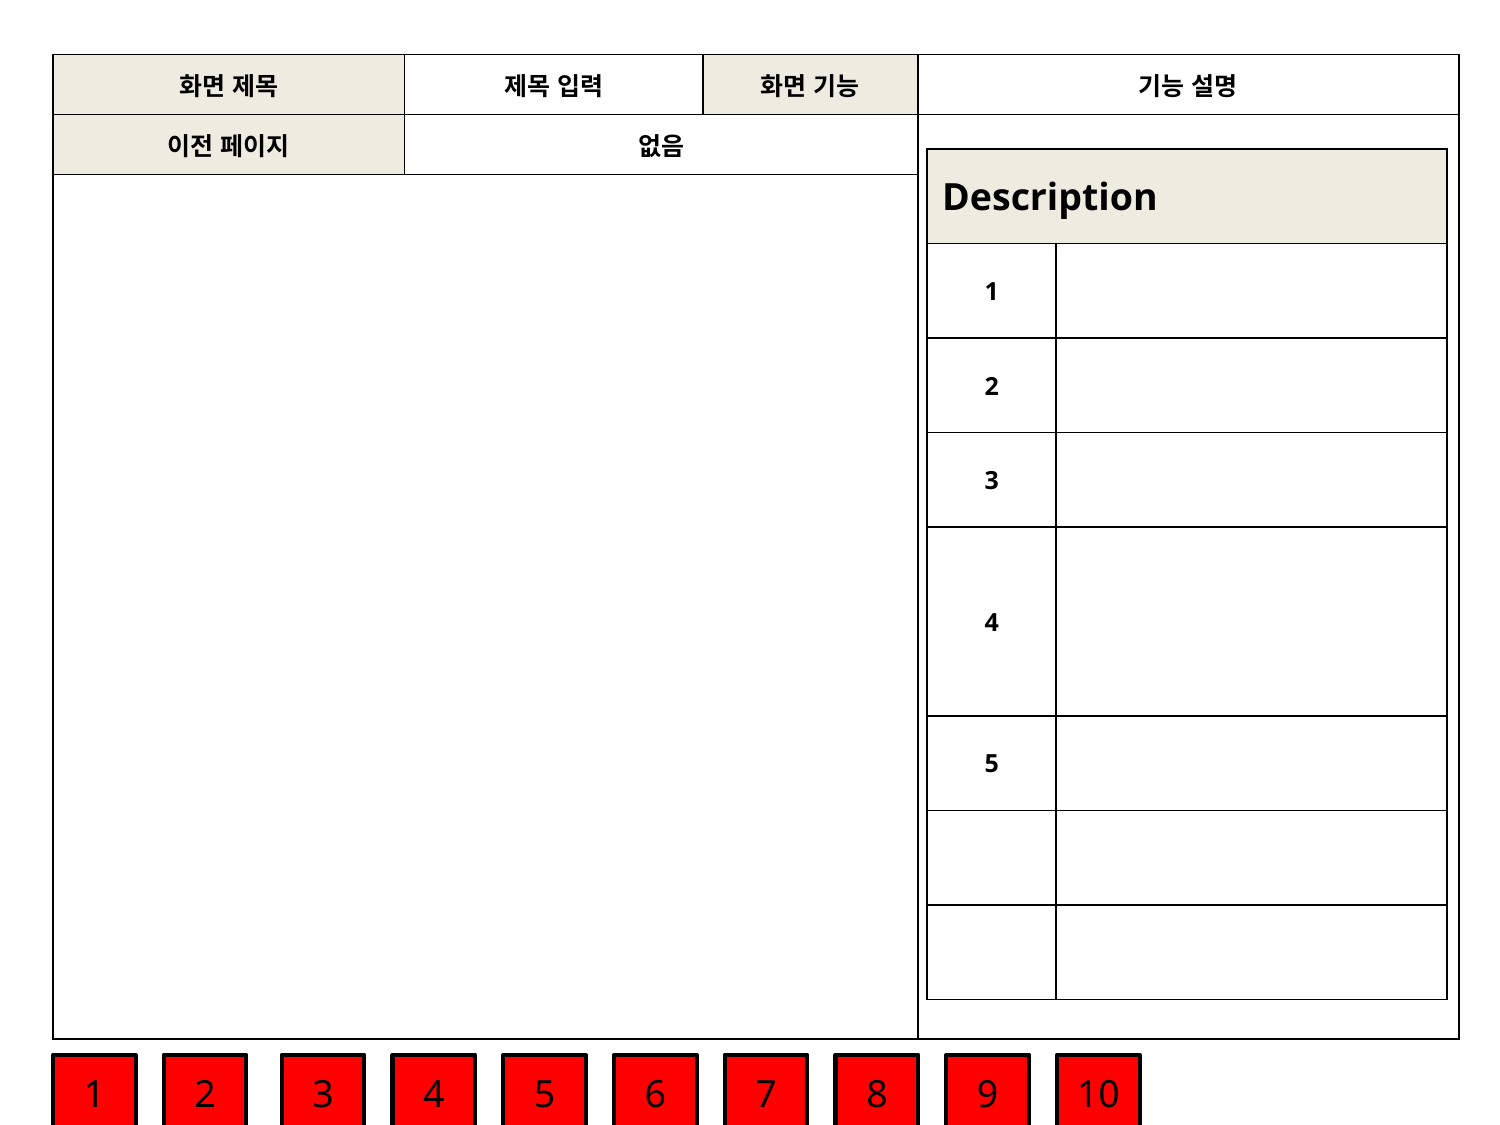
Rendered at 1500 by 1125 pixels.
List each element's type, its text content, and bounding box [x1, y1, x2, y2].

text_box 4 [390, 1053, 477, 1125]
table_header Description [928, 150, 1446, 243]
table_cell 5 [928, 717, 1055, 810]
text_box 8 [833, 1053, 920, 1125]
text_box 3 [280, 1053, 366, 1125]
table_cell [1057, 339, 1446, 432]
text_box 10 [1055, 1053, 1142, 1125]
table_header 화면 제목 [54, 55, 404, 114]
table_header 제목 입력 [405, 55, 702, 114]
text_box 1 [51, 1053, 138, 1125]
text_box 2 [162, 1053, 248, 1125]
text_box 5 [501, 1053, 588, 1125]
table_cell 3 [928, 433, 1055, 526]
text_box 7 [723, 1053, 809, 1125]
table_cell [919, 115, 1458, 1038]
table_cell 4 [928, 528, 1055, 715]
table_cell 없음 [405, 115, 917, 174]
table_header 기능 설명 [919, 55, 1458, 114]
table_cell 2 [928, 339, 1055, 432]
table_cell [1057, 528, 1446, 715]
table_cell 1 [928, 244, 1055, 337]
table_cell [54, 175, 917, 1038]
table_cell [1057, 244, 1446, 337]
table_header 화면 기능 [704, 55, 917, 114]
text_box 6 [612, 1053, 699, 1125]
table_cell [928, 906, 1055, 999]
table_cell [1057, 433, 1446, 526]
table_cell [1057, 906, 1446, 999]
text_box 9 [944, 1053, 1031, 1125]
table_cell [1057, 811, 1446, 904]
table_cell [1057, 717, 1446, 810]
table_cell 이전 페이지 [54, 115, 404, 174]
table_cell [928, 811, 1055, 904]
